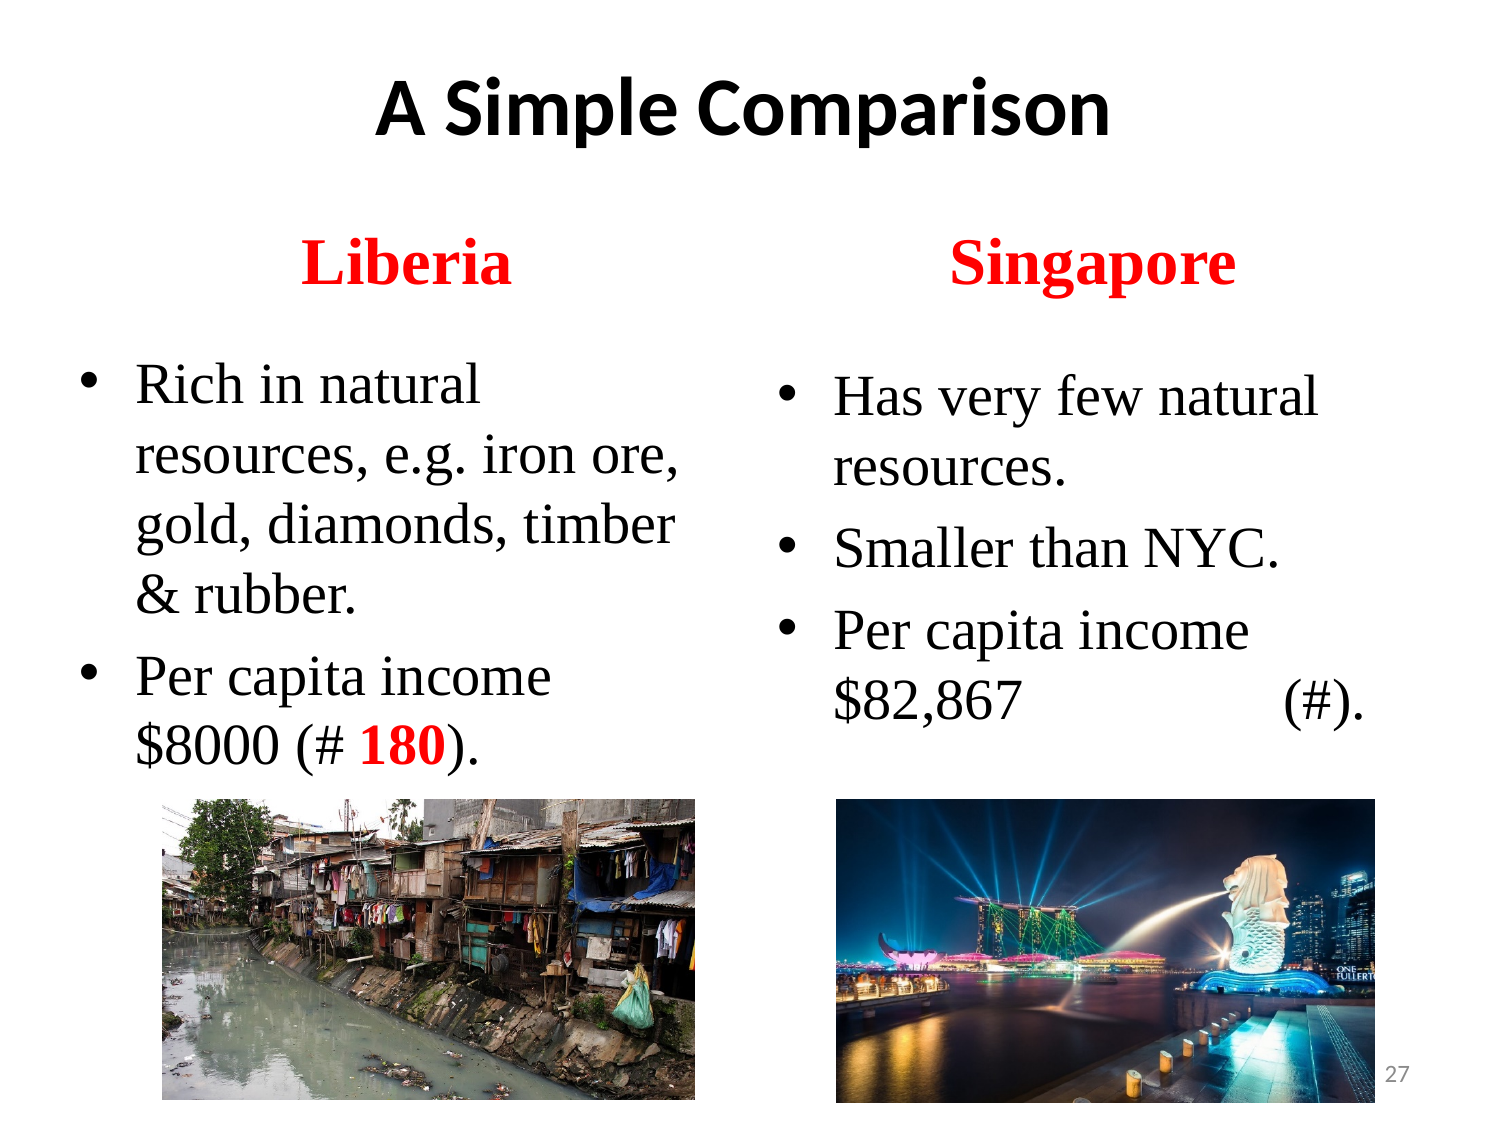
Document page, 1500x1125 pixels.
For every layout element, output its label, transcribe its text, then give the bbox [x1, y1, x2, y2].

picture [162, 799, 695, 1100]
list Has very few natural resources. Smaller than NYC. Per capita income $82,867 (#). [761, 350, 1425, 999]
list Liberia [76, 200, 739, 305]
slide_number 27 [1380, 1042, 1425, 1103]
picture [836, 799, 1376, 1104]
title A Simple Comparison [63, 24, 1425, 180]
text_box Rich in natural resources, e.g. iron ore, gold, diamonds, timber & rubber. Per capita income $8000 (# 180). [63, 337, 727, 986]
list Singapore [761, 200, 1425, 305]
